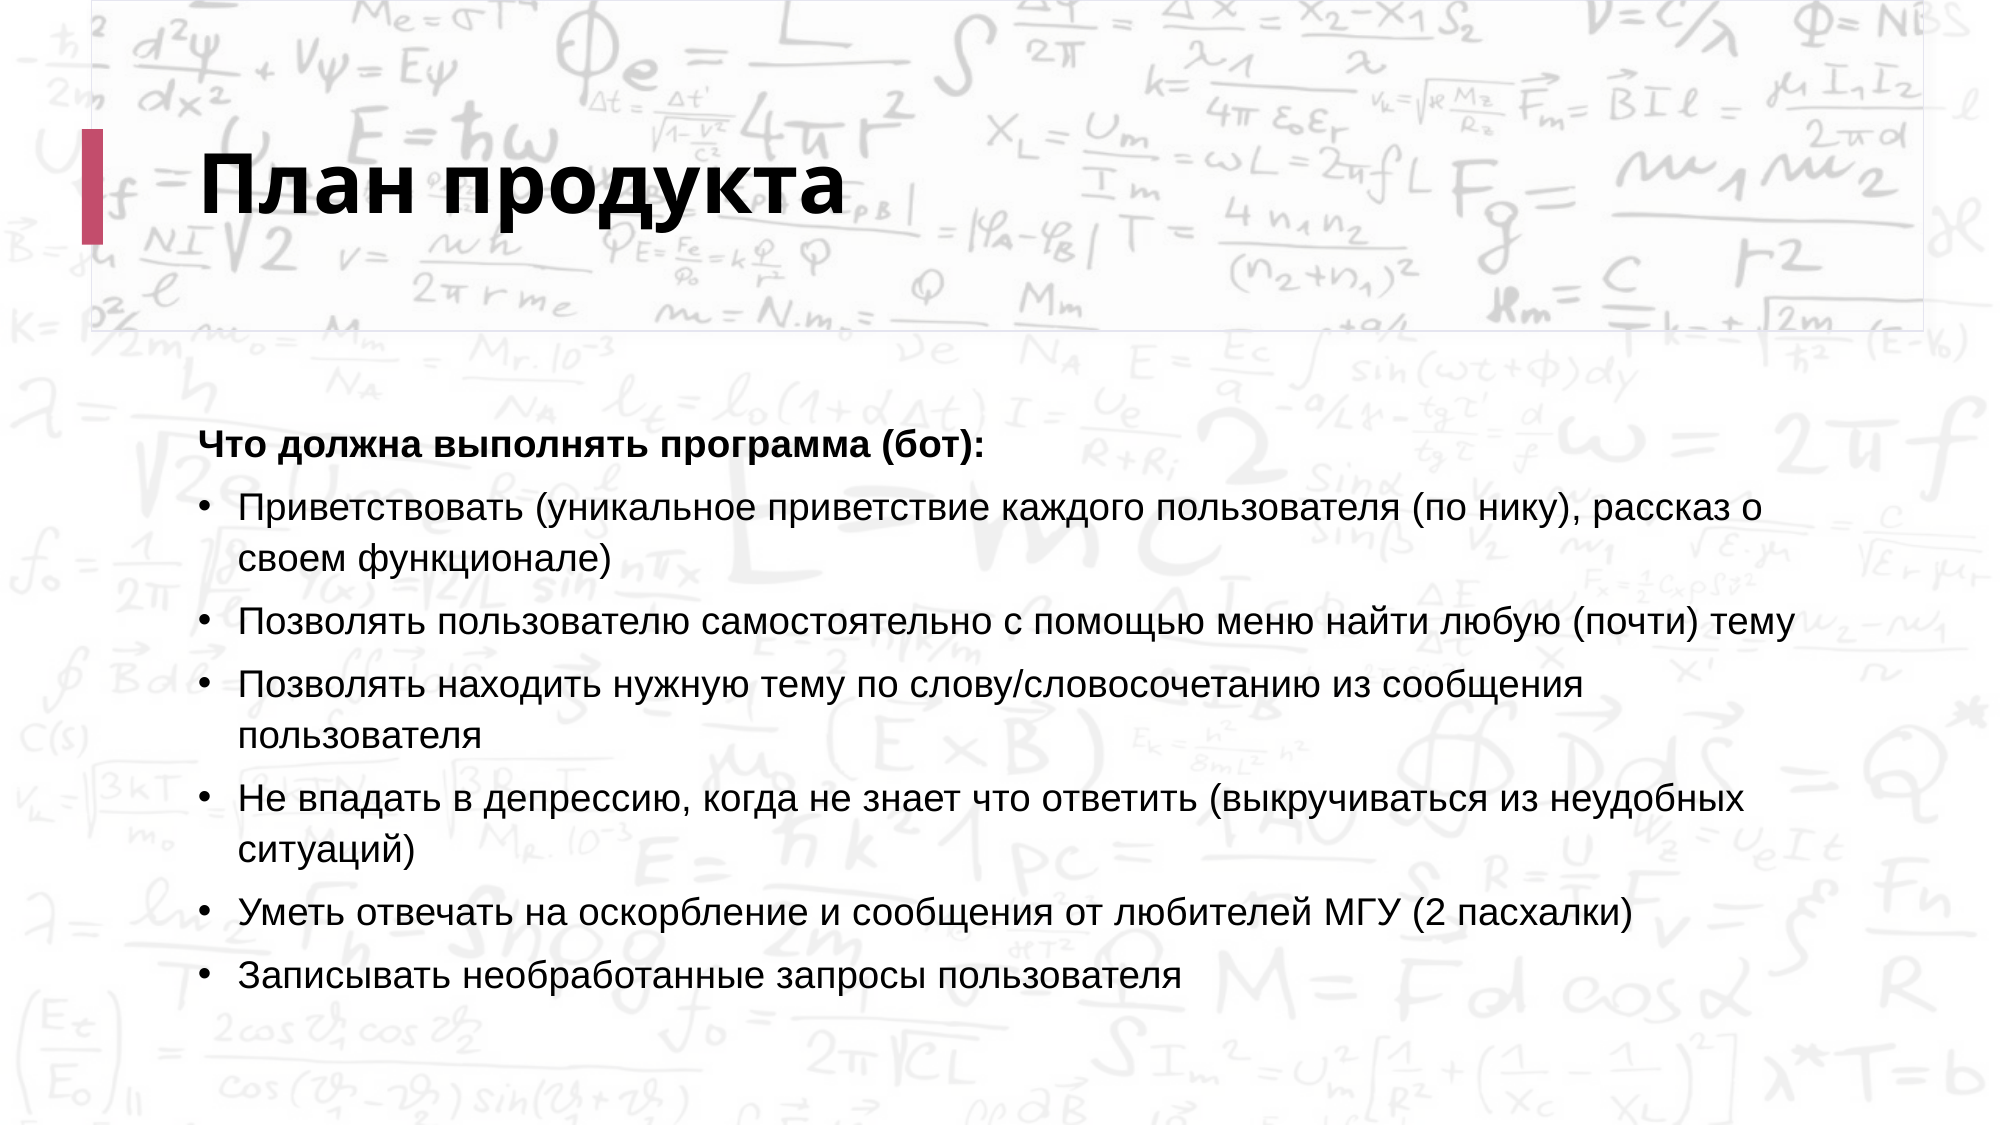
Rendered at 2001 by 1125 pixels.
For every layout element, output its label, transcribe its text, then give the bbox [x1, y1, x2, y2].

list Что должна выполнять программа (бот): Приветствовать (уникальное приветствие каждого пользователя (по нику), рассказ о своем функционале) Позволять пользователю самостоятельно с помощью меню найти любую (почти) тему Позволять находить нужную тему по слову/словосочетанию из сообщения пользователя Не впадать в депрессию, когда не знает что ответить (выкручиваться из неудобных ситуаций) Уметь отвечать на оскорбление и сообщения от любителей МГУ (2 пасхалки) Записывать необработанные запросы пользователя [183, 406, 1851, 1013]
title План продукта [183, 90, 1851, 284]
